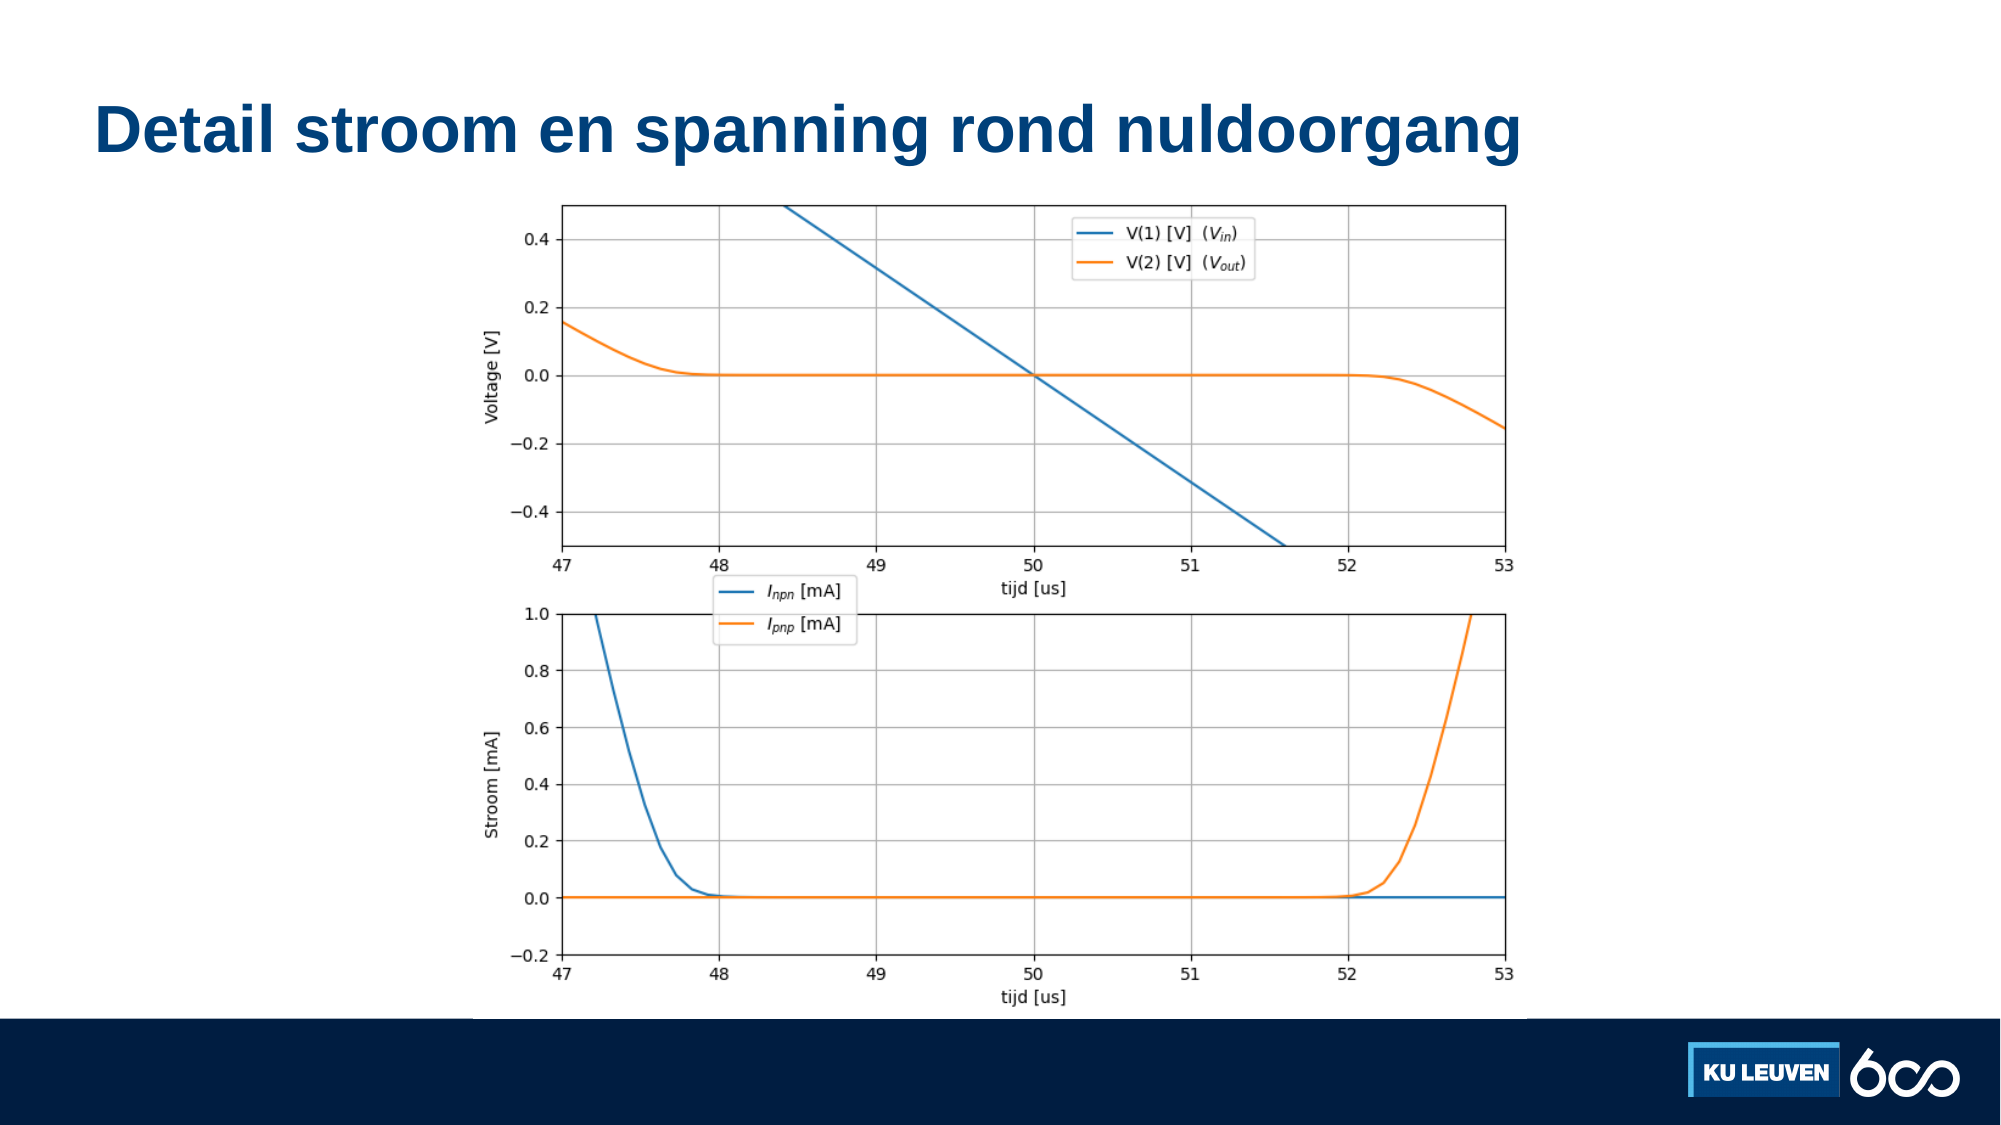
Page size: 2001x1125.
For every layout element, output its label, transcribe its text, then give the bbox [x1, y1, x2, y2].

picture [1688, 1042, 1960, 1097]
title Detail stroom en spanning rond nuldoorgang [94, 94, 1900, 186]
picture [473, 193, 1527, 1019]
